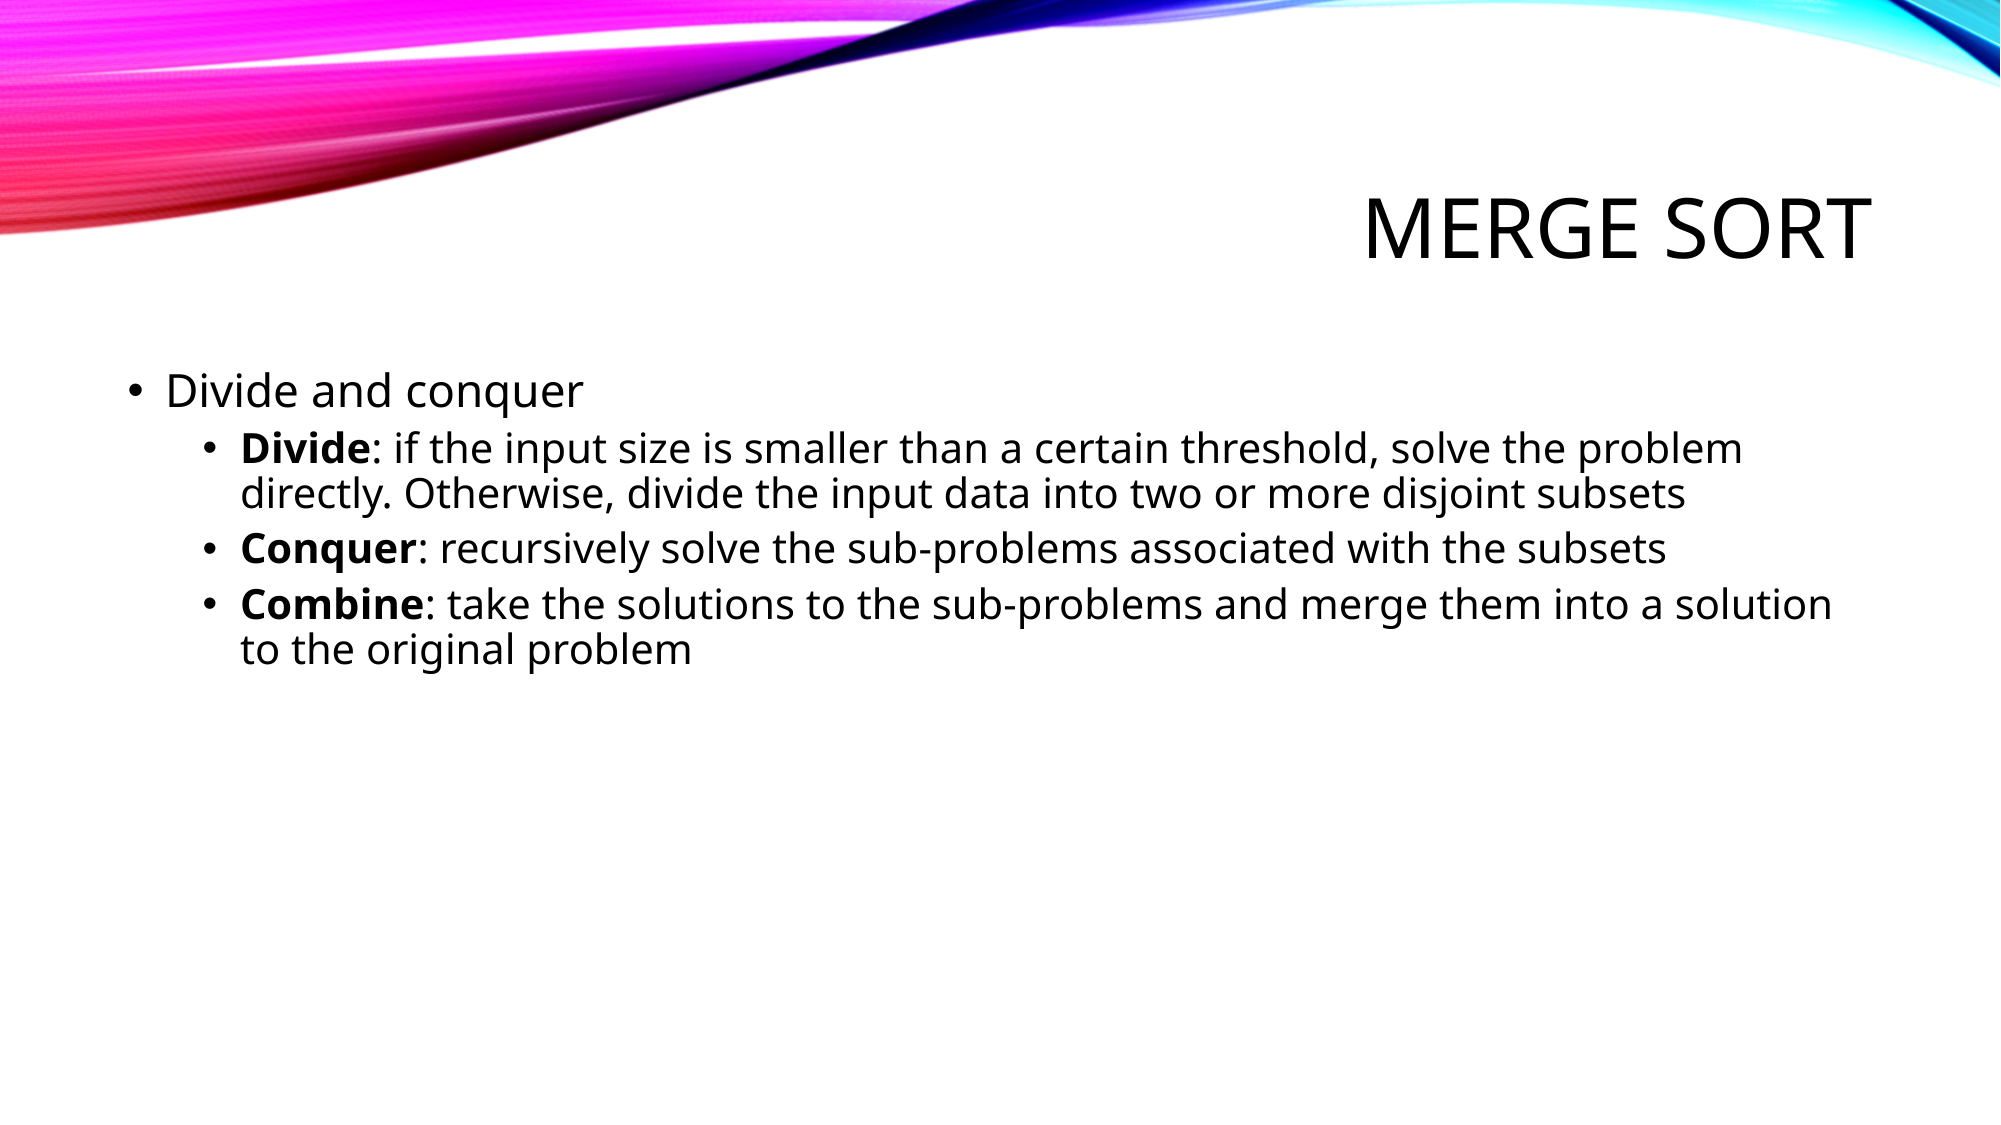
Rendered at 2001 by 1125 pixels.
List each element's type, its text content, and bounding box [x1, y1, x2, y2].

picture [0, 0, 2000, 237]
list Divide and conquer Divide: if the input size is smaller than a certain threshold, solve the problem directly. Otherwise, divide the input data into two or more disjoint subsets Conquer: recursively solve the sub-problems associated with the subsets Combine: take the solutions to the sub-problems and merge them into a solution to the original problem [112, 360, 1888, 1021]
picture [1910, 0, 2000, 45]
title Merge Sort [474, 125, 1888, 338]
picture [1890, 0, 2000, 75]
